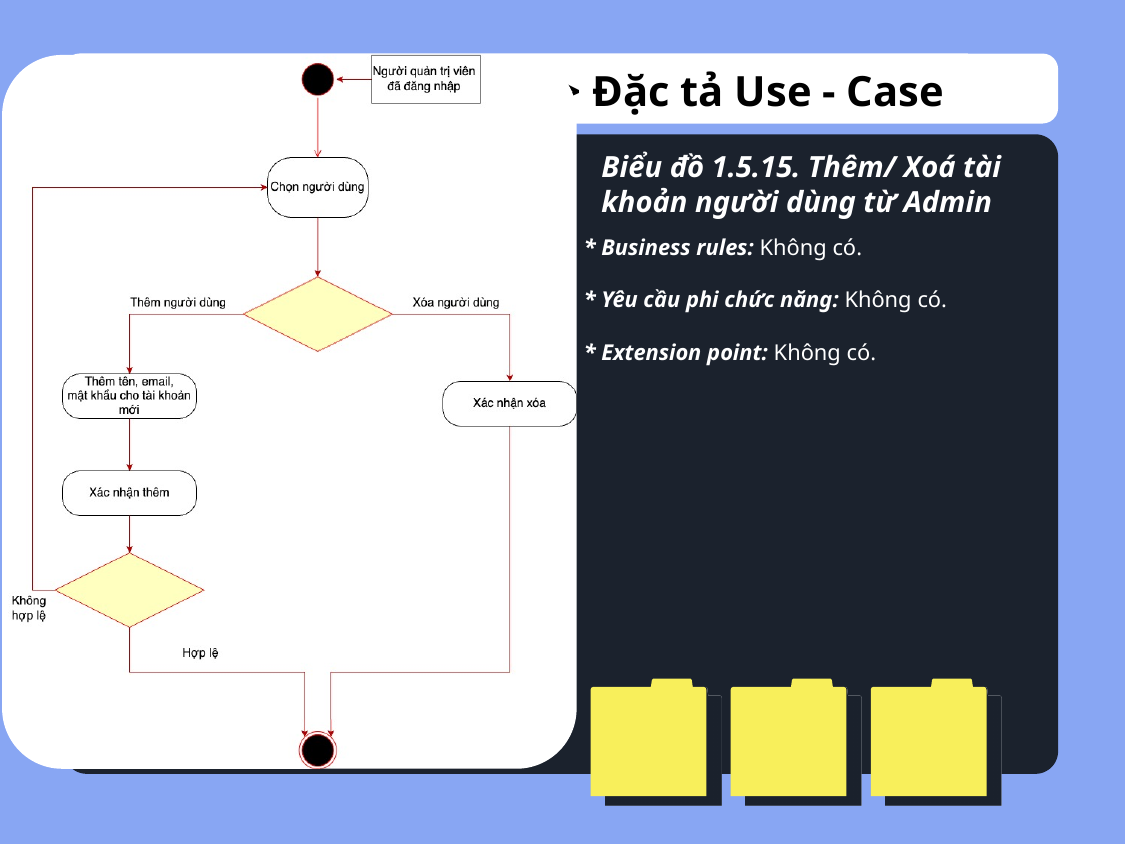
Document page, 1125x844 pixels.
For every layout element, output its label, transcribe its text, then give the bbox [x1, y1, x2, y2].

picture [1, 54, 577, 769]
title Biểu đồ 1.5.15. Thêm/ Xoá tài khoản người dùng từ Admin [586, 136, 1044, 218]
text_box Đặc tả yêu cầu >> Đặc tả Use - Case [208, 42, 1003, 137]
text_box * Business rules: Không có. * Yêu cầu phi chức năng: Không có. * Extension point: Không có. [581, 218, 1044, 707]
